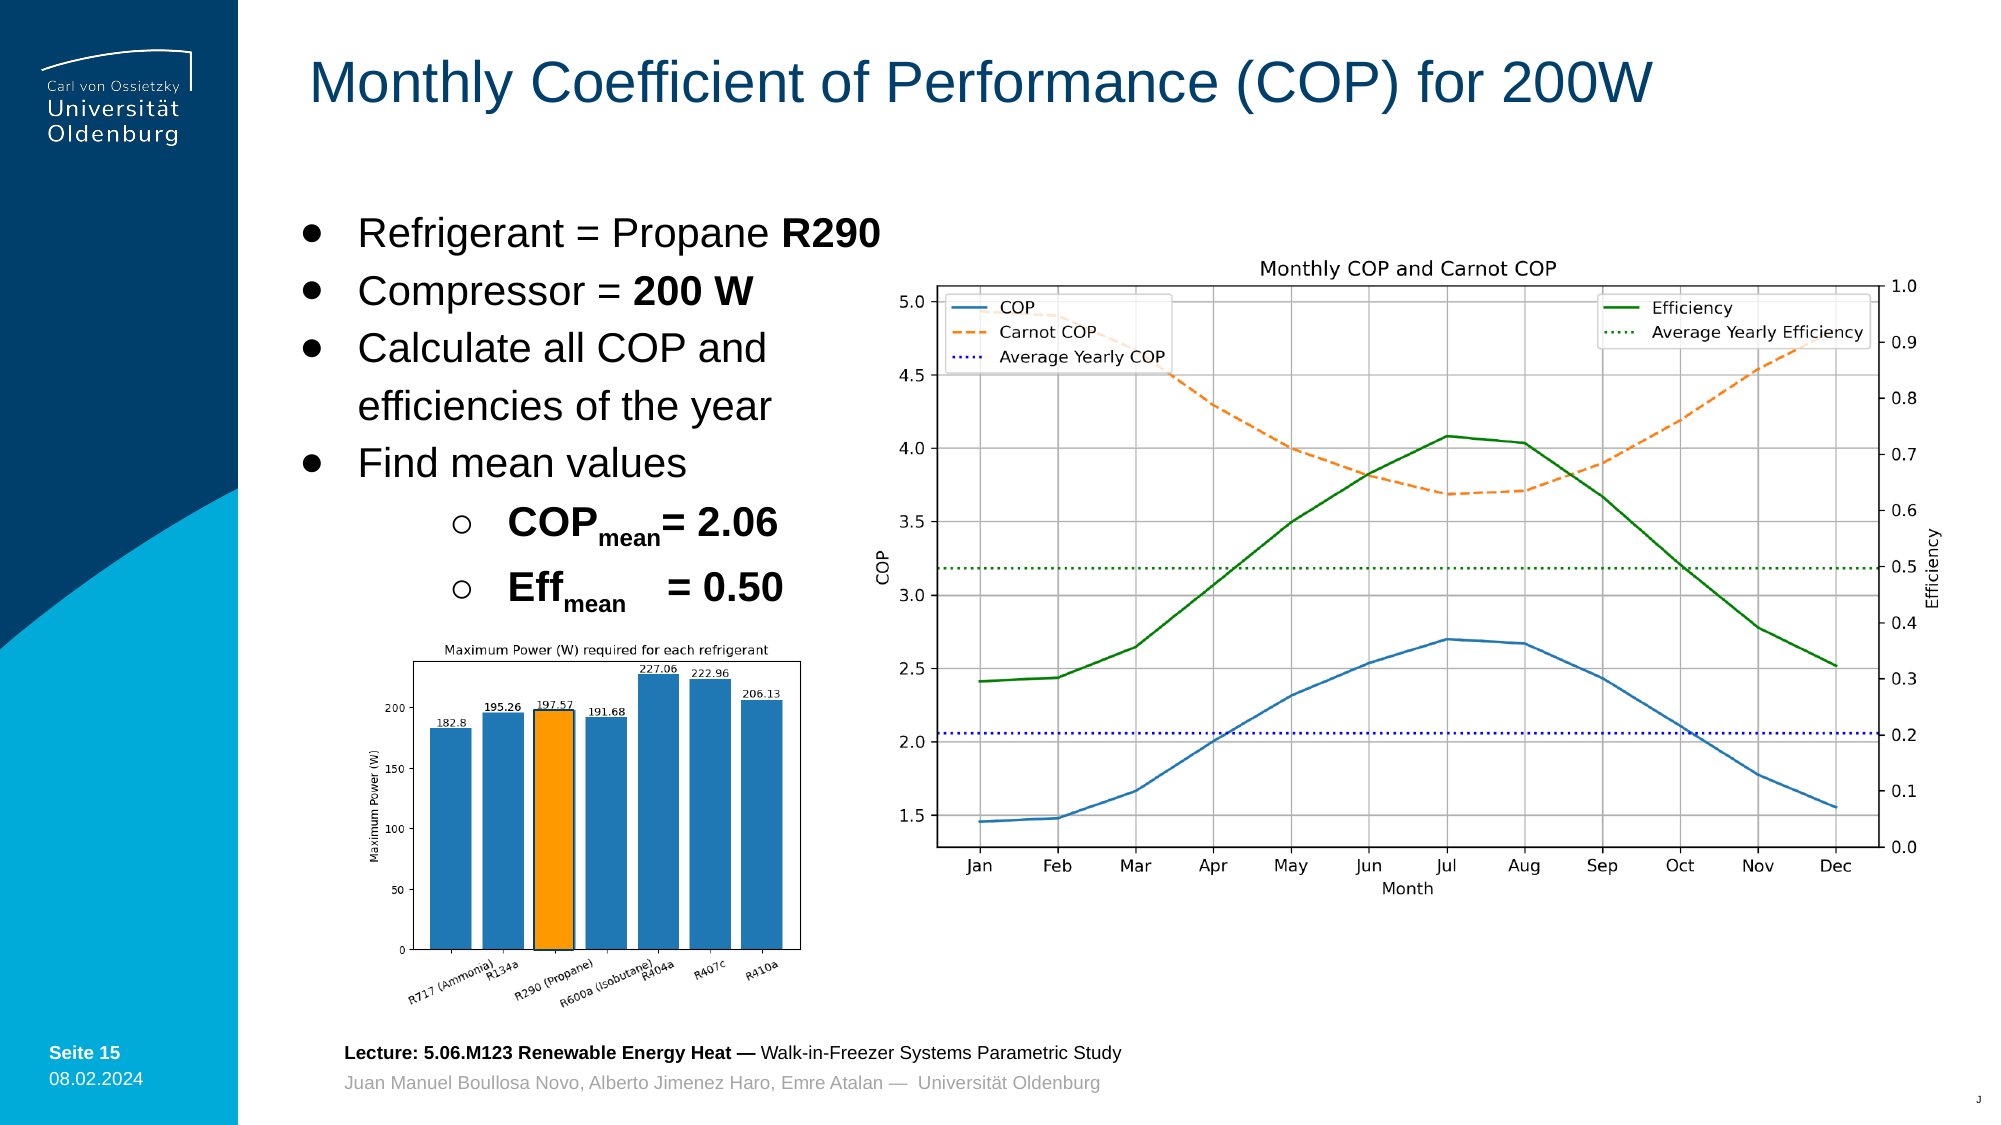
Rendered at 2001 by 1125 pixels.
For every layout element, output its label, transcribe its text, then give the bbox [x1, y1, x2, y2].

text_box Refrigerant = Propane R290 Compressor = 200 W Calculate all COP and efficiencies of the year Find mean values COPmean= 2.06 Effmean = 0.50 [267, 183, 900, 826]
text_box J [1961, 1078, 2000, 1125]
picture [41, 49, 192, 146]
title Monthly Coefficient of Performance (COP) for 200W [309, 52, 1722, 125]
picture [360, 197, 2000, 1017]
